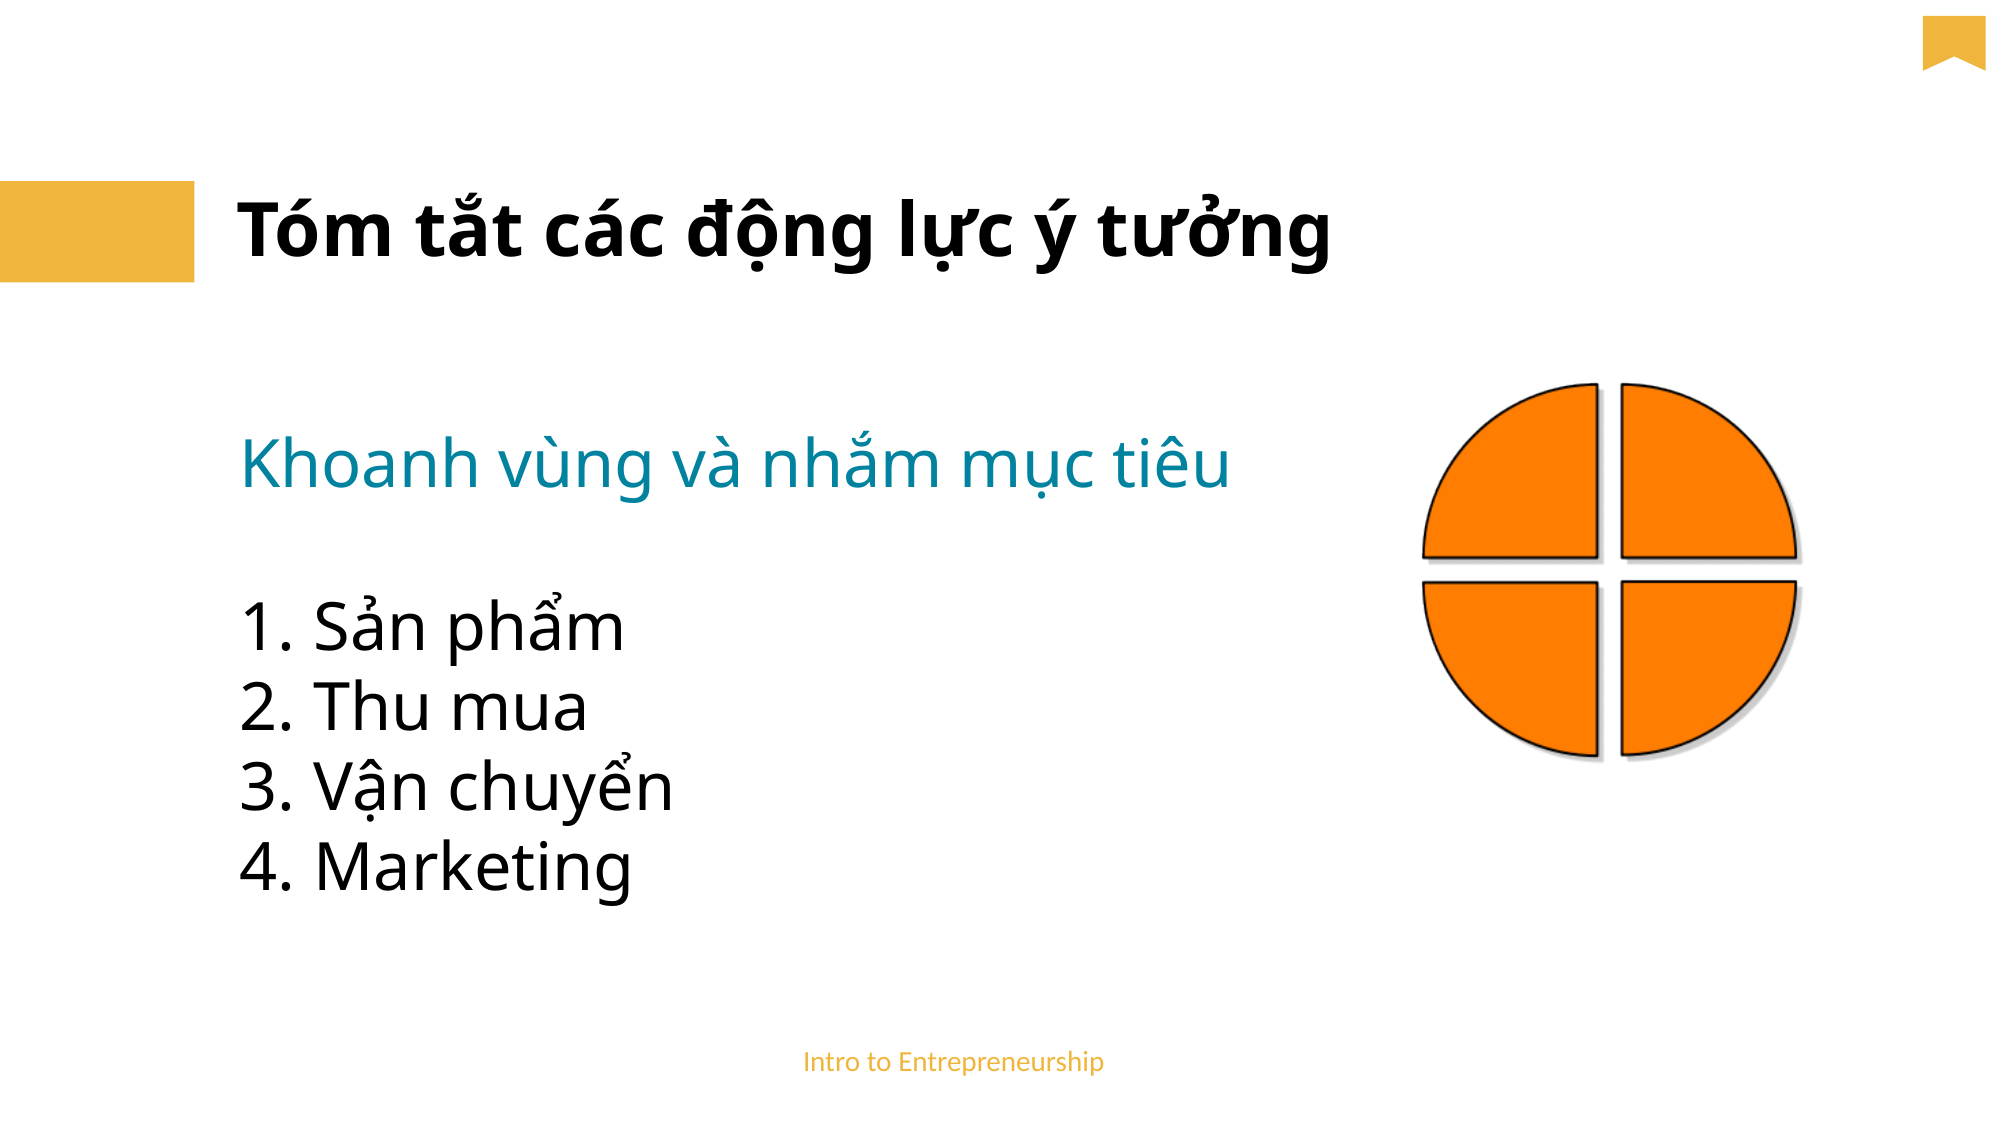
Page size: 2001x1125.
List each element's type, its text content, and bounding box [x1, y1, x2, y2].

text_box [1922, 15, 1986, 71]
text_box Khoanh vùng và nhắm mục tiêu Sản phẩm Thu mua Vận chuyển Marketing [237, 418, 1380, 904]
text_box Tóm tắt các động lực ý tưởng [234, 190, 1769, 273]
text_box Intro to Entrepreneurship [788, 1034, 1789, 1085]
text_box [0, 181, 195, 283]
picture [1421, 382, 1804, 765]
